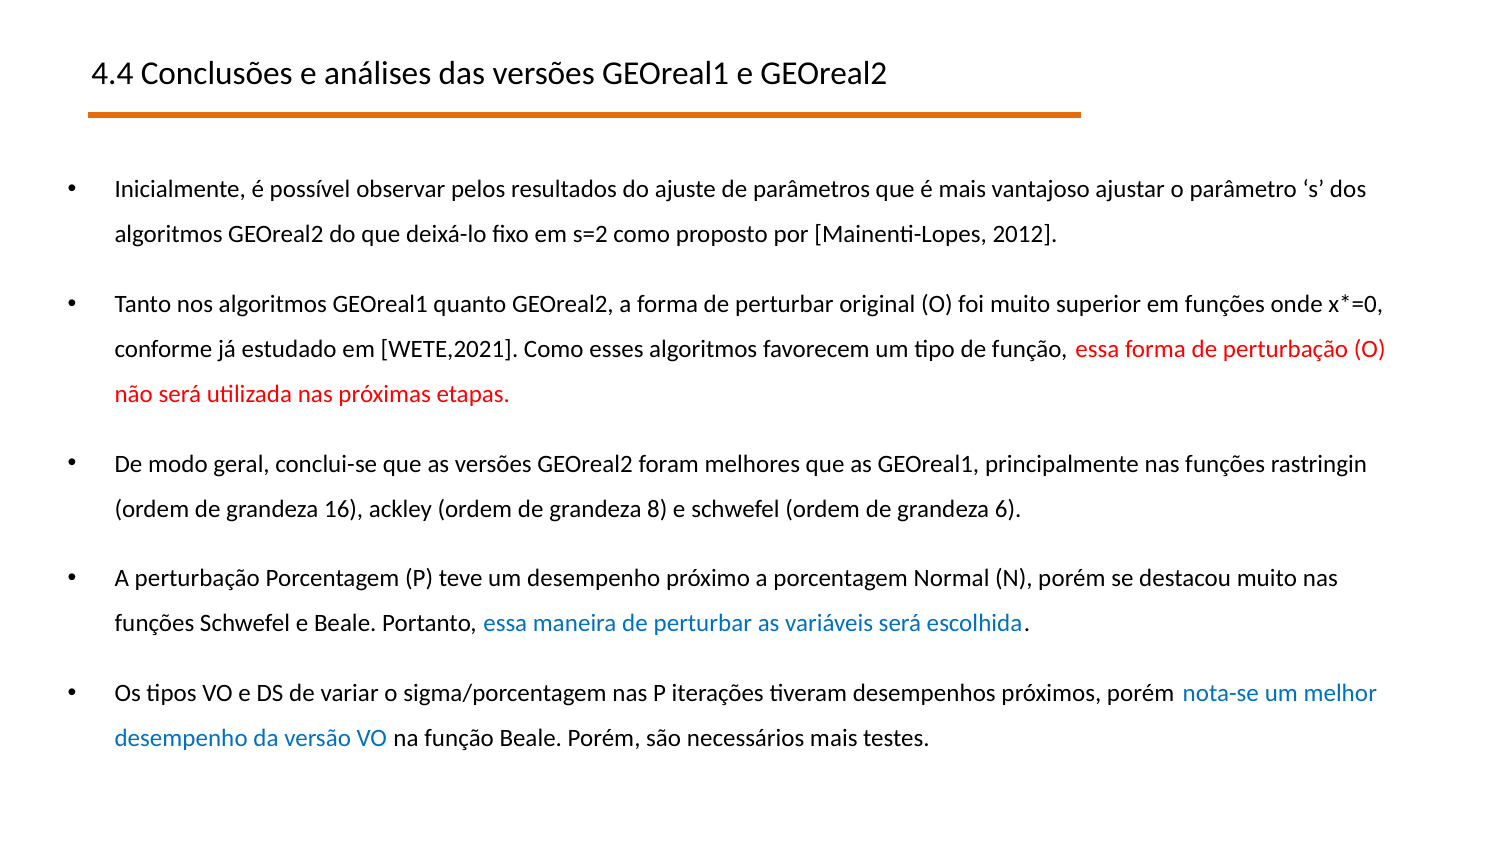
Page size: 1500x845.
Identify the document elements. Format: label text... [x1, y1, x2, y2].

text_box Inicialmente, é possível observar pelos resultados do ajuste de parâmetros que é mais vantajoso ajustar o parâmetro ‘s’ dos algoritmos GEOreal2 do que deixá-lo fixo em s=2 como proposto por [Mainenti-Lopes, 2012]. Tanto nos algoritmos GEOreal1 quanto GEOreal2, a forma de perturbar original (O) foi muito superior em funções onde x*=0, conforme já estudado em [WETE,2021]. Como esses algoritmos favorecem um tipo de função, essa forma de perturbação (O) não será utilizada nas próximas etapas. De modo geral, conclui-se que as versões GEOreal2 foram melhores que as GEOreal1, principalmente nas funções rastringin (ordem de grandeza 16), ackley (ordem de grandeza 8) e schwefel (ordem de grandeza 6). A perturbação Porcentagem (P) teve um desempenho próximo a porcentagem Normal (N), porém se destacou muito nas funções Schwefel e Beale. Portanto, essa maneira de perturbar as variáveis será escolhida. Os tipos VO e DS de variar o sigma/porcentagem nas P iterações tiveram desempenhos próximos, porém nota-se um melhor desempenho da versão VO na função Beale. Porém, são necessários mais testes. [53, 150, 1408, 759]
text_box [76, 44, 1429, 116]
